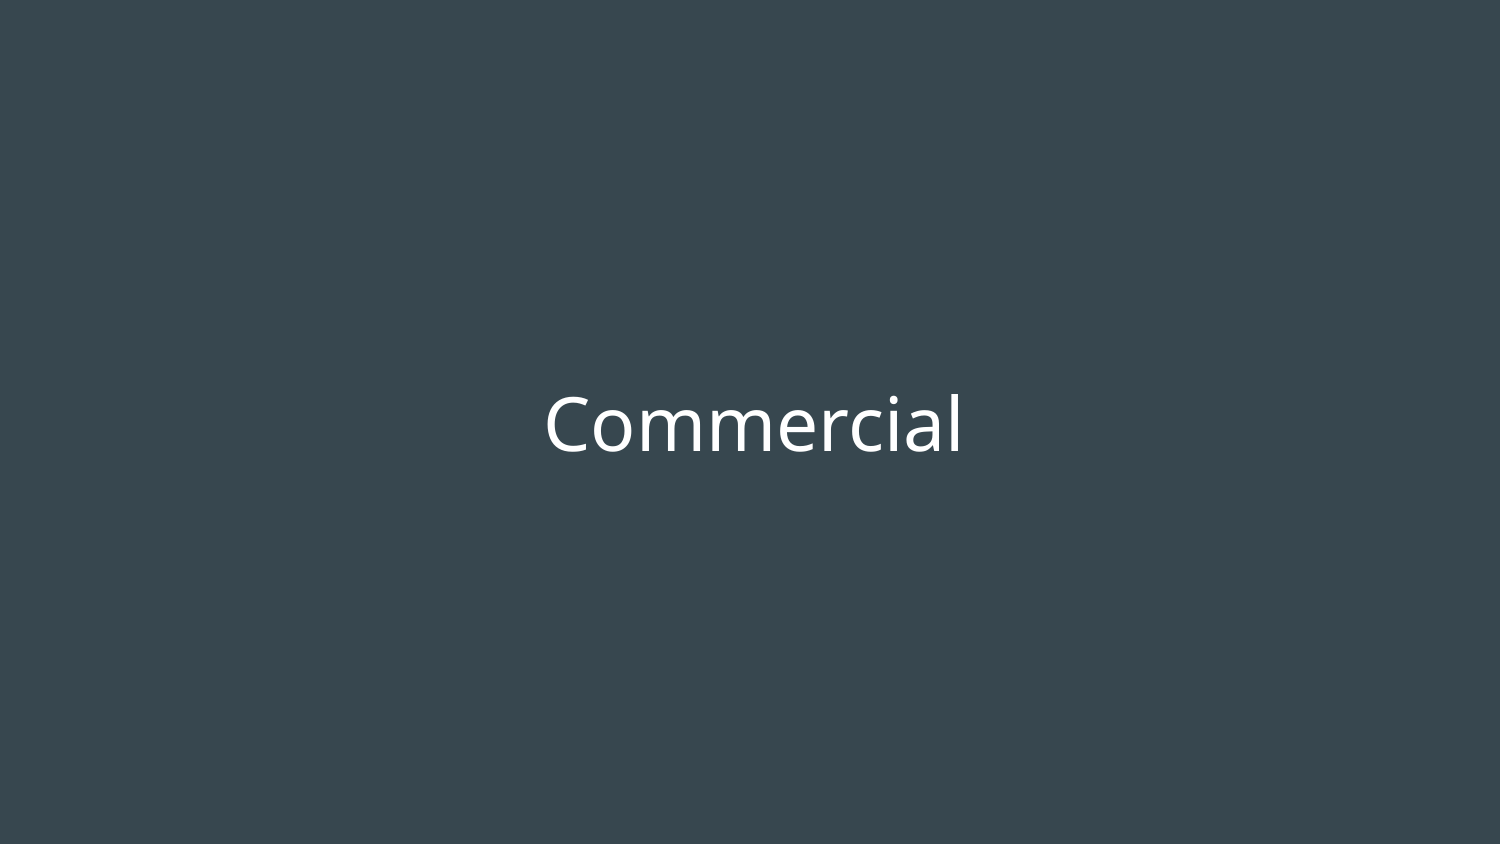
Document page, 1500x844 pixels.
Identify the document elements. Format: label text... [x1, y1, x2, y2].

title Commercial [110, 351, 1399, 493]
